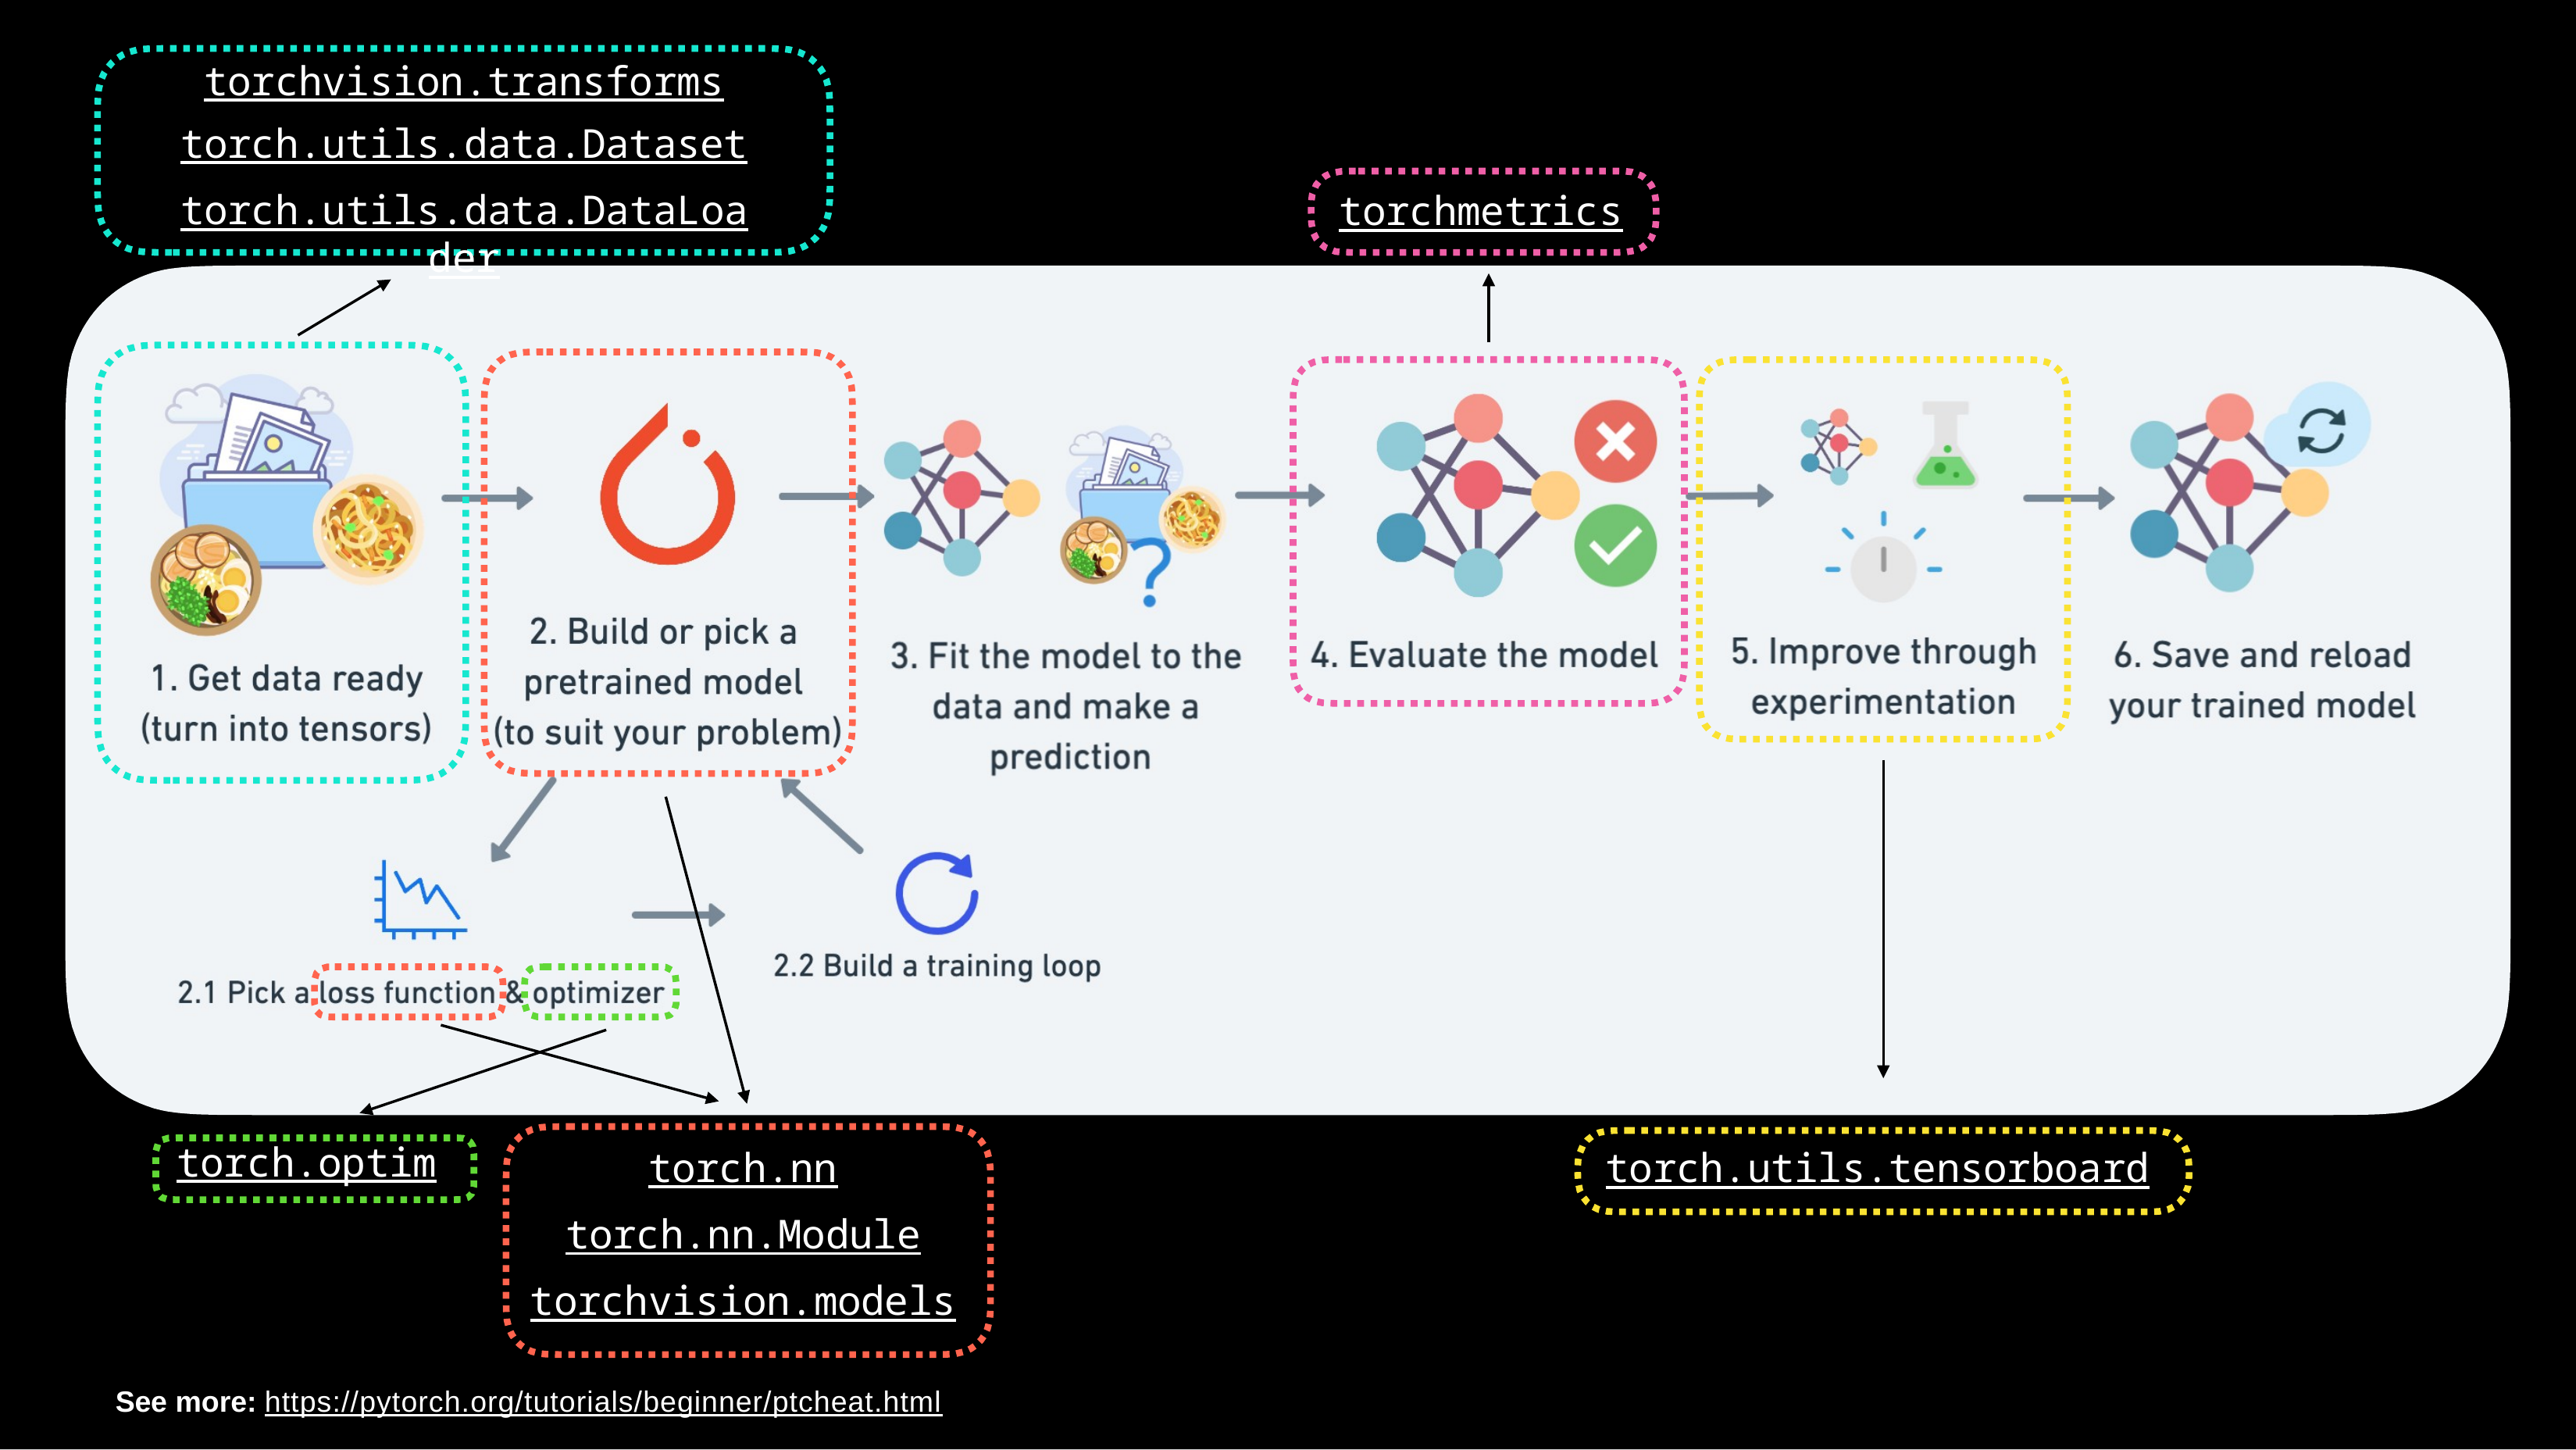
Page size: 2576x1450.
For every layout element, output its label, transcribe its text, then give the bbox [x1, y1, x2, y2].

text_box [792, 50, 830, 251]
text_box torchvision.transforms torch.utils.data.Dataset torch.utils.data.DataLoader [136, 39, 792, 262]
text_box See more: https://pytorch.org/tutorials/beginner/ptcheat.html [113, 1380, 960, 1418]
text_box [97, 50, 136, 251]
text_box [1311, 170, 1657, 253]
text_box [155, 1138, 474, 1200]
text_box torch.nn torch.nn.Module torchvision.models [523, 1124, 962, 1134]
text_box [65, 265, 2511, 1116]
text_box torch.optim [175, 1134, 444, 1138]
text_box [1577, 1130, 2189, 1212]
text_box [505, 1127, 991, 1355]
